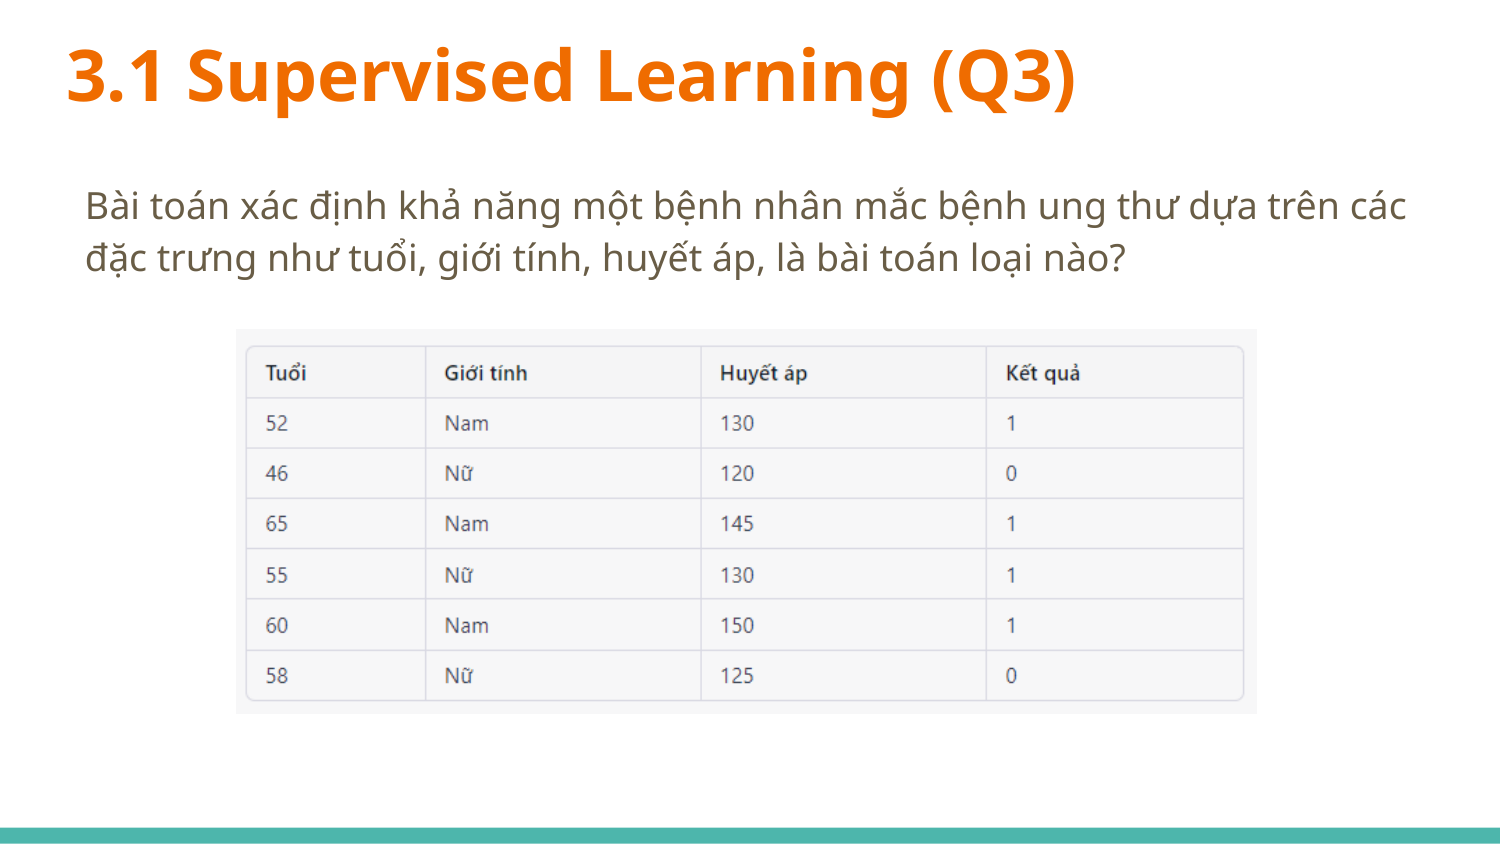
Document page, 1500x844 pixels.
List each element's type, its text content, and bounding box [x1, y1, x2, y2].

list Bài toán xác định khả năng một bệnh nhân mắc bệnh ung thư dựa trên các đặc trưng như tuổi, giới tính, huyết áp, là bài toán loại nào? [51, 160, 1449, 750]
picture [236, 329, 1258, 714]
title 3.1 Supervised Learning (Q3) [51, 15, 1449, 132]
